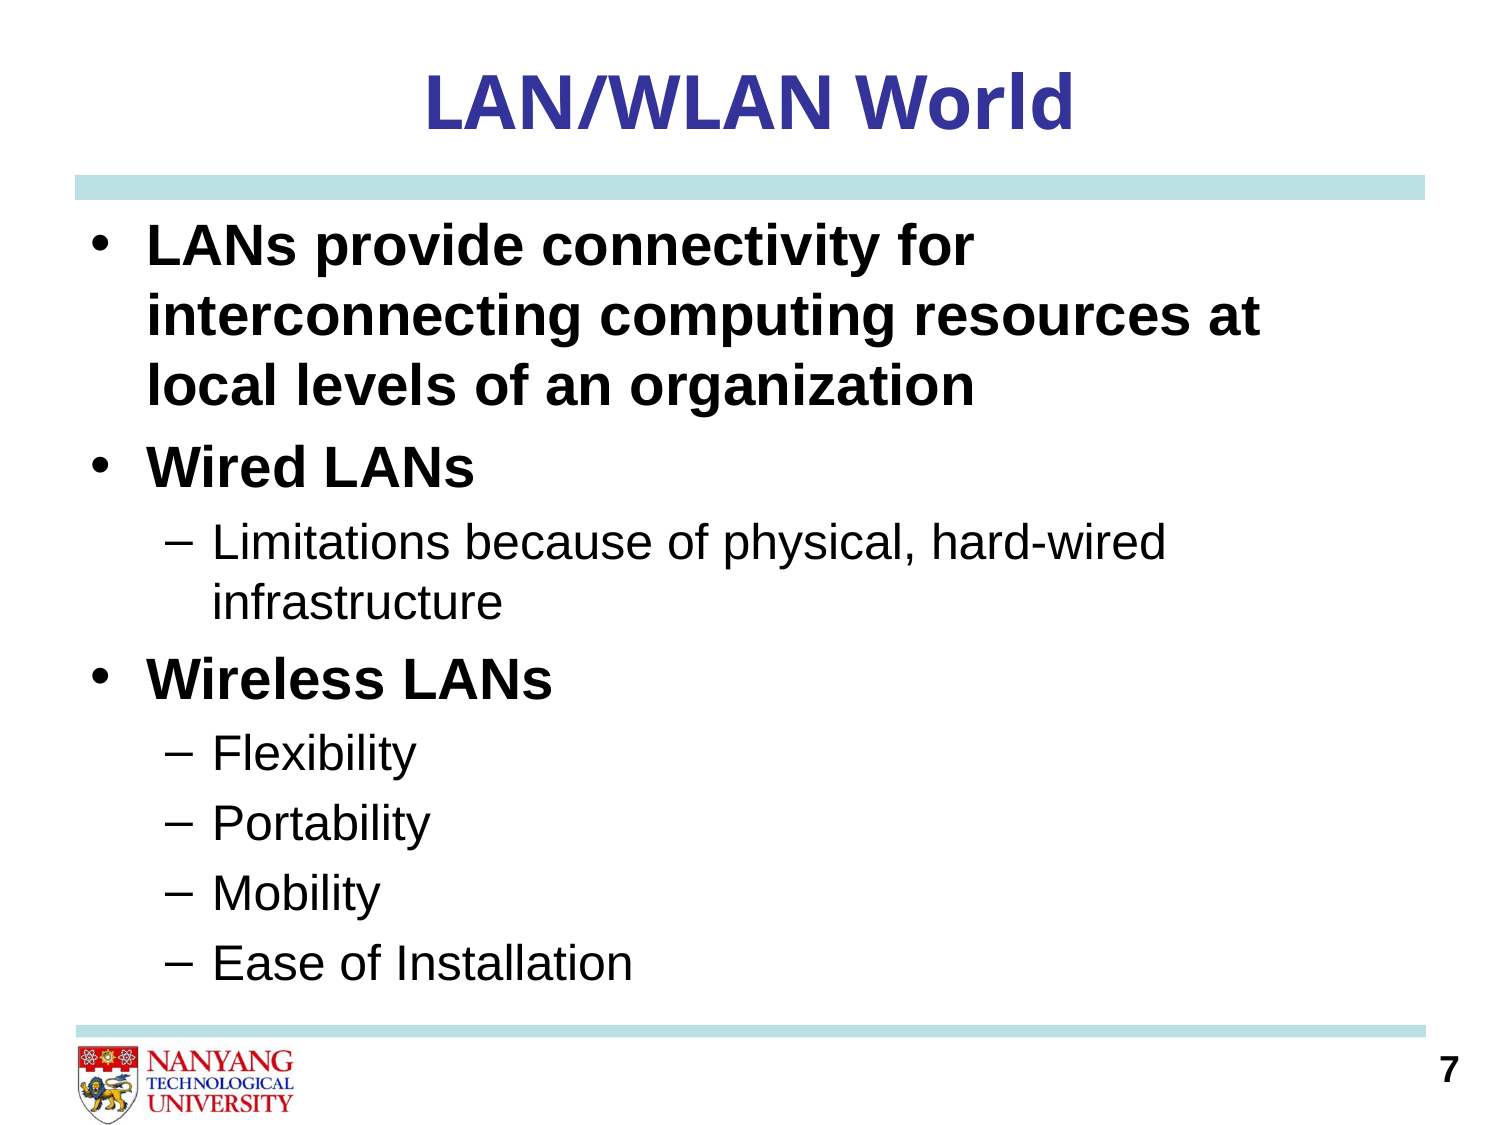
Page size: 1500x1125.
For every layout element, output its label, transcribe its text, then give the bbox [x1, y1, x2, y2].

title LAN/WLAN World [75, 24, 1425, 175]
picture [75, 1045, 296, 1125]
slide_number 7 [1374, 1037, 1475, 1100]
list LANs provide connectivity for interconnecting computing resources at local levels of an organization Wired LANs Limitations because of physical, hard-wired infrastructure Wireless LANs Flexibility Portability Mobility Ease of Installation [75, 200, 1425, 1025]
